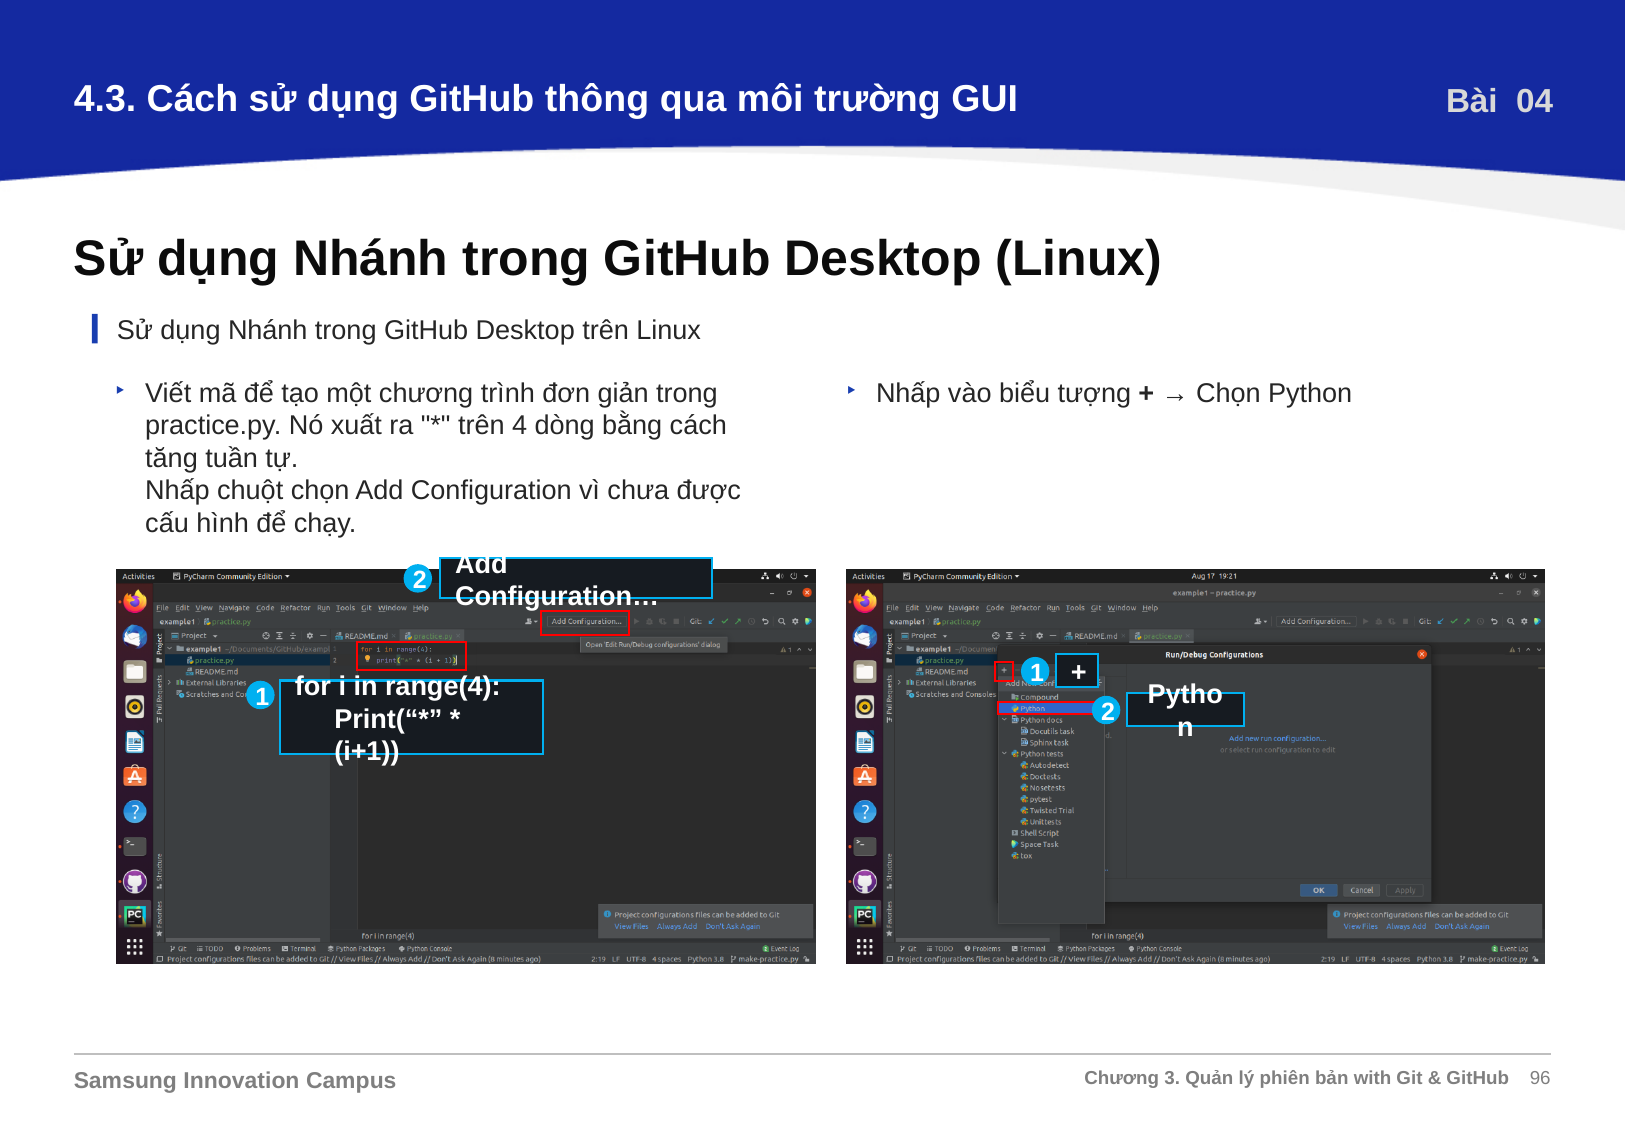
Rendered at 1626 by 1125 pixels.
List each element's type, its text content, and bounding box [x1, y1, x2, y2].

text_box Viết mã để tạo một chương trình đơn giản trong practice.py. Nó xuất ra "*" trên 4 dòng bằng cách tăng tuần tự. Nhấp chuột chọn Add Configuration vì chưa được cấu hình để chạy. [115, 363, 800, 550]
picture [0, 0, 1625, 1125]
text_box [91, 311, 1533, 346]
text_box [1091, 692, 1244, 726]
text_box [116, 568, 1546, 964]
text_box Nhấp vào biểu tượng + → Chọn Python [846, 363, 1489, 420]
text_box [73, 73, 1554, 120]
text_box Sử dụng Nhánh trong GitHub Desktop (Linux) [73, 225, 1552, 286]
text_box Add Configuration… [440, 558, 713, 567]
